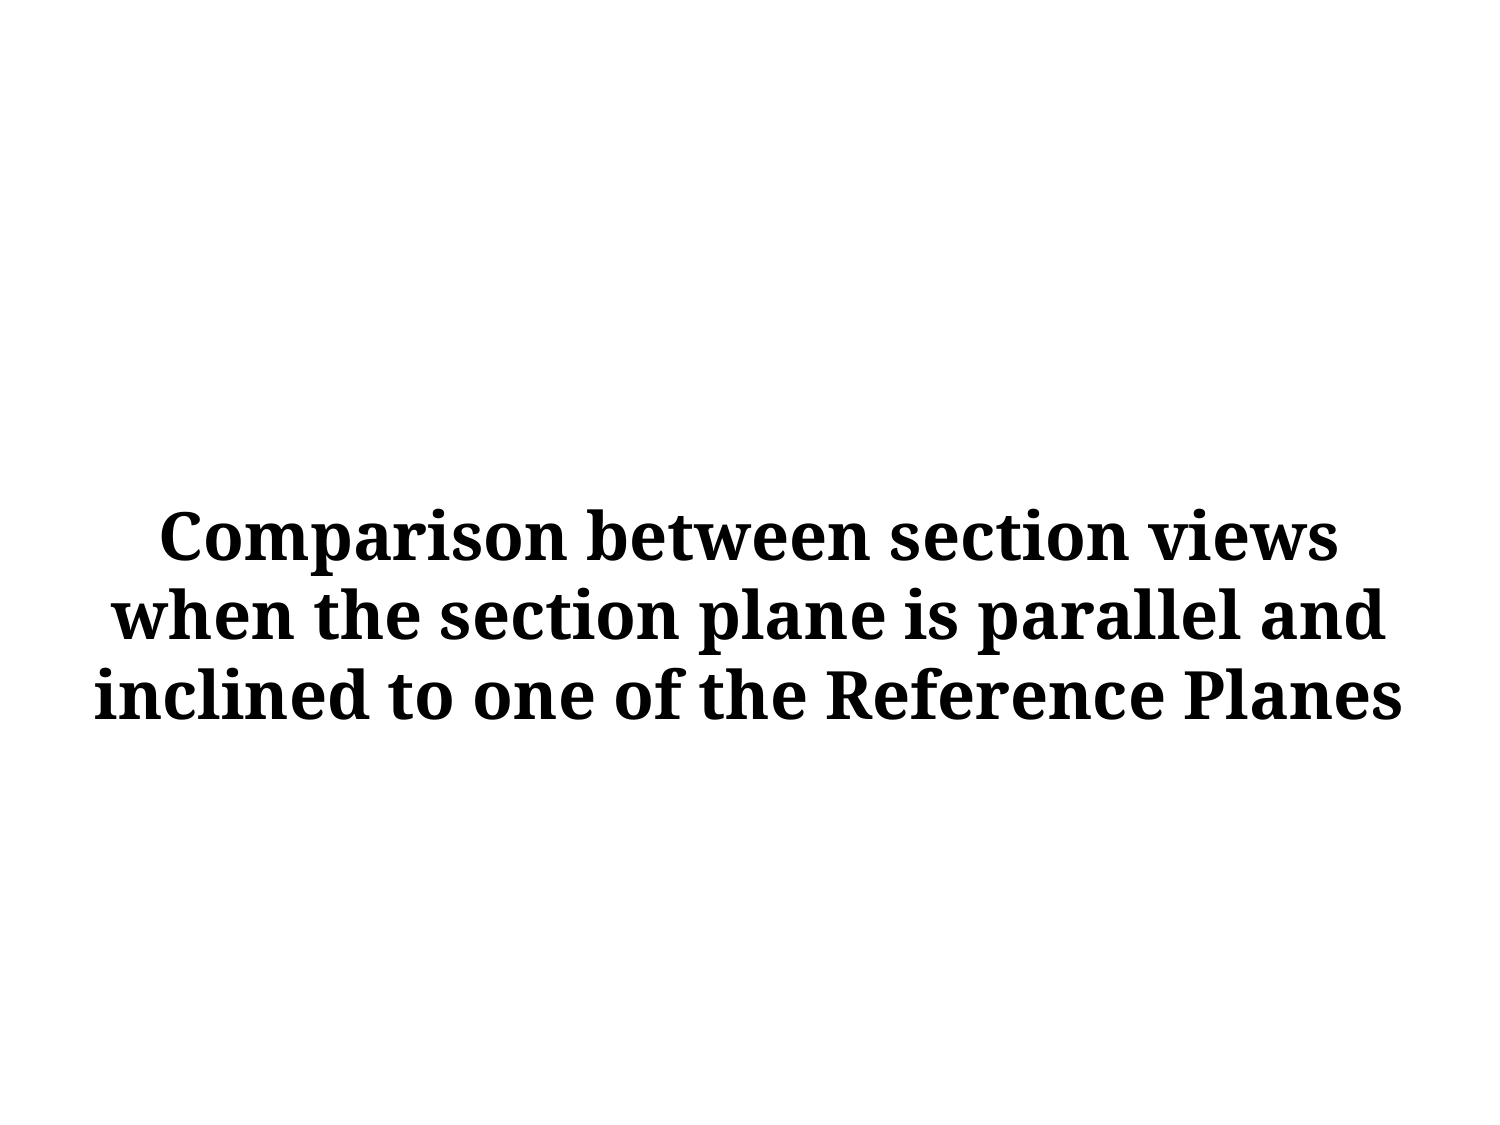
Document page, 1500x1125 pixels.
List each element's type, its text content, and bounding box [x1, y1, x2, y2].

list Comparison between section views when the section plane is parallel and inclined to one of the Reference Planes [75, 112, 1425, 1088]
